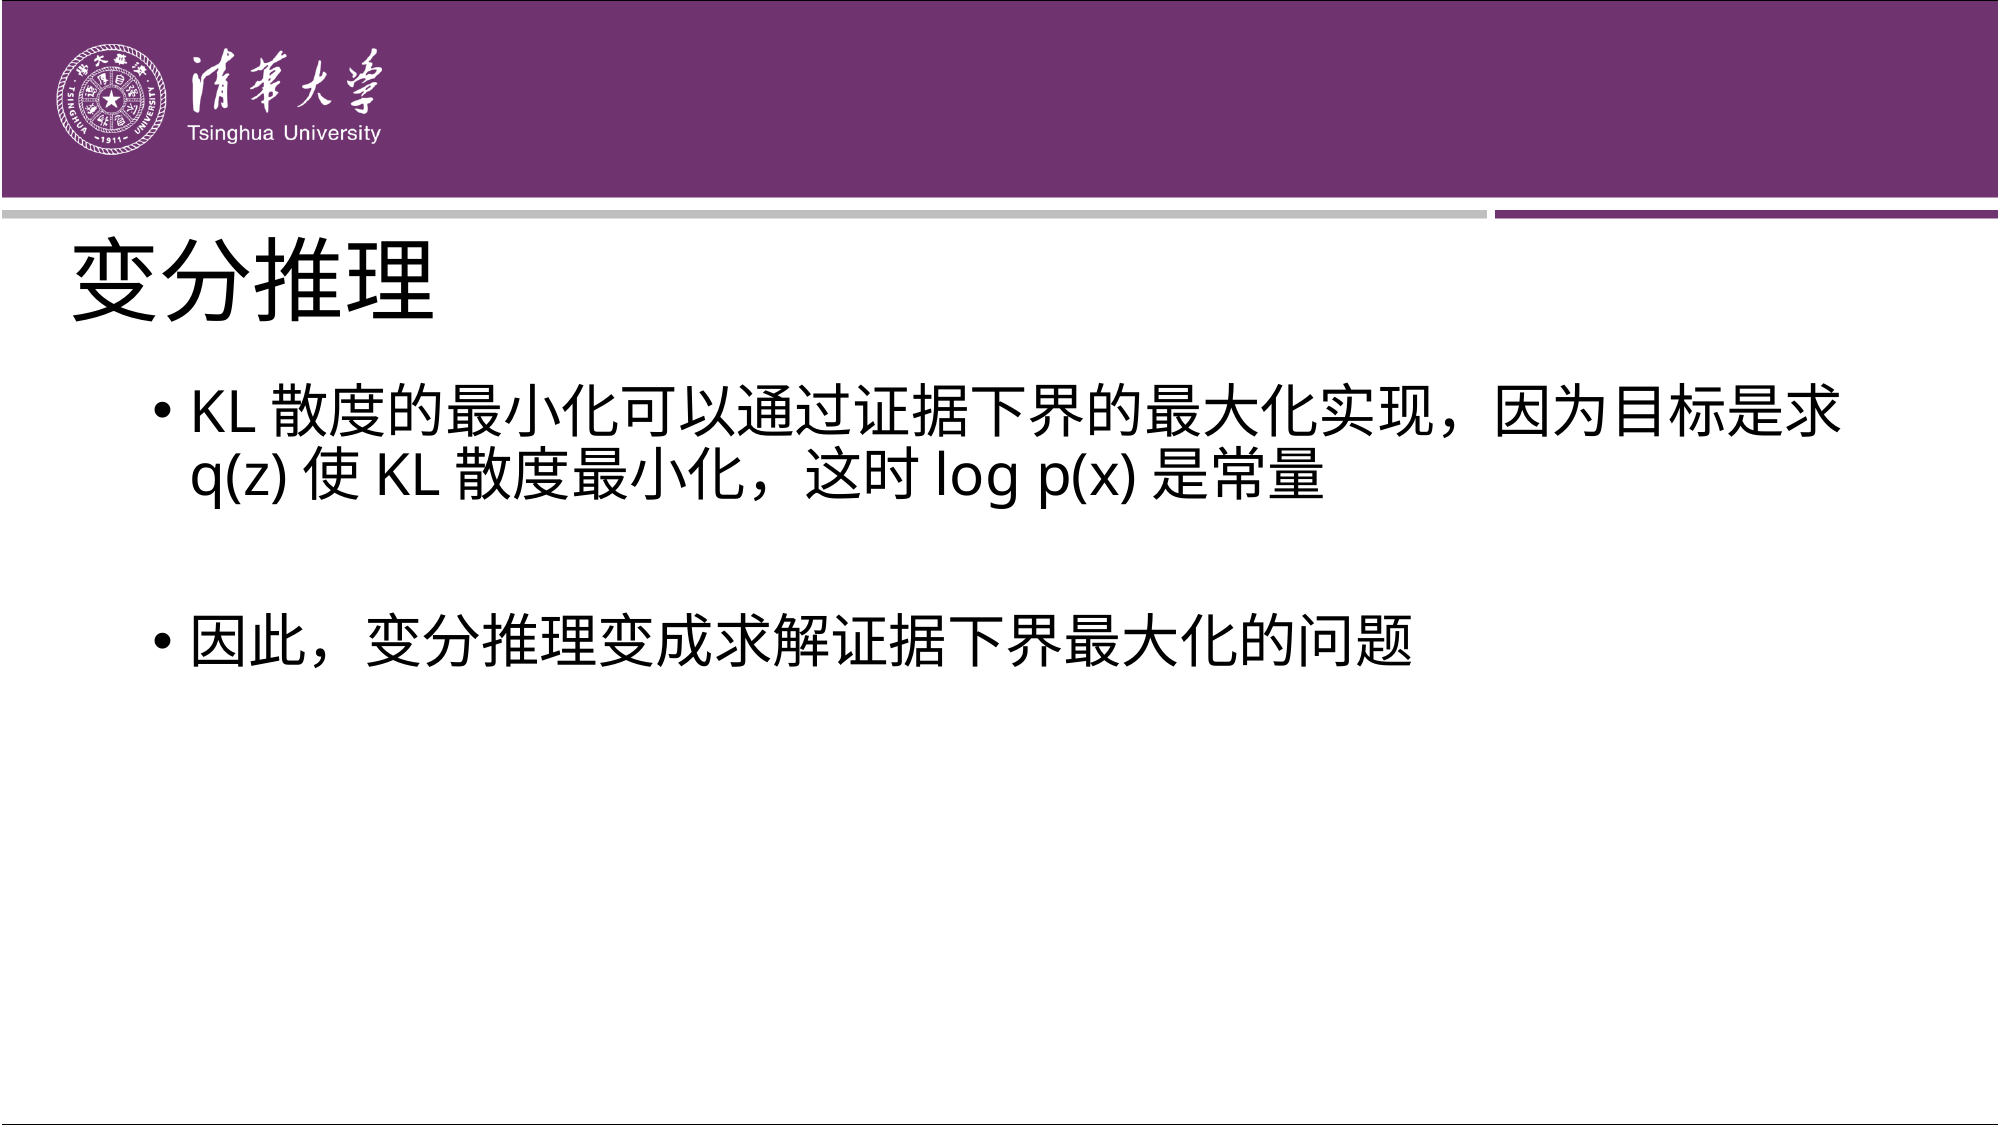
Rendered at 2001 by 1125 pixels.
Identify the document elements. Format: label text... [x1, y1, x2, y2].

picture [2, 0, 1998, 1125]
title 变分推理 [53, 176, 1779, 394]
list KL散度的最小化可以通过证据下界的最大化实现，因为目标是求q(z)使KL散度最小化，这时log p(x)是常量 因此，变分推理变成求解证据下界最大化的问题 [137, 374, 1863, 1089]
